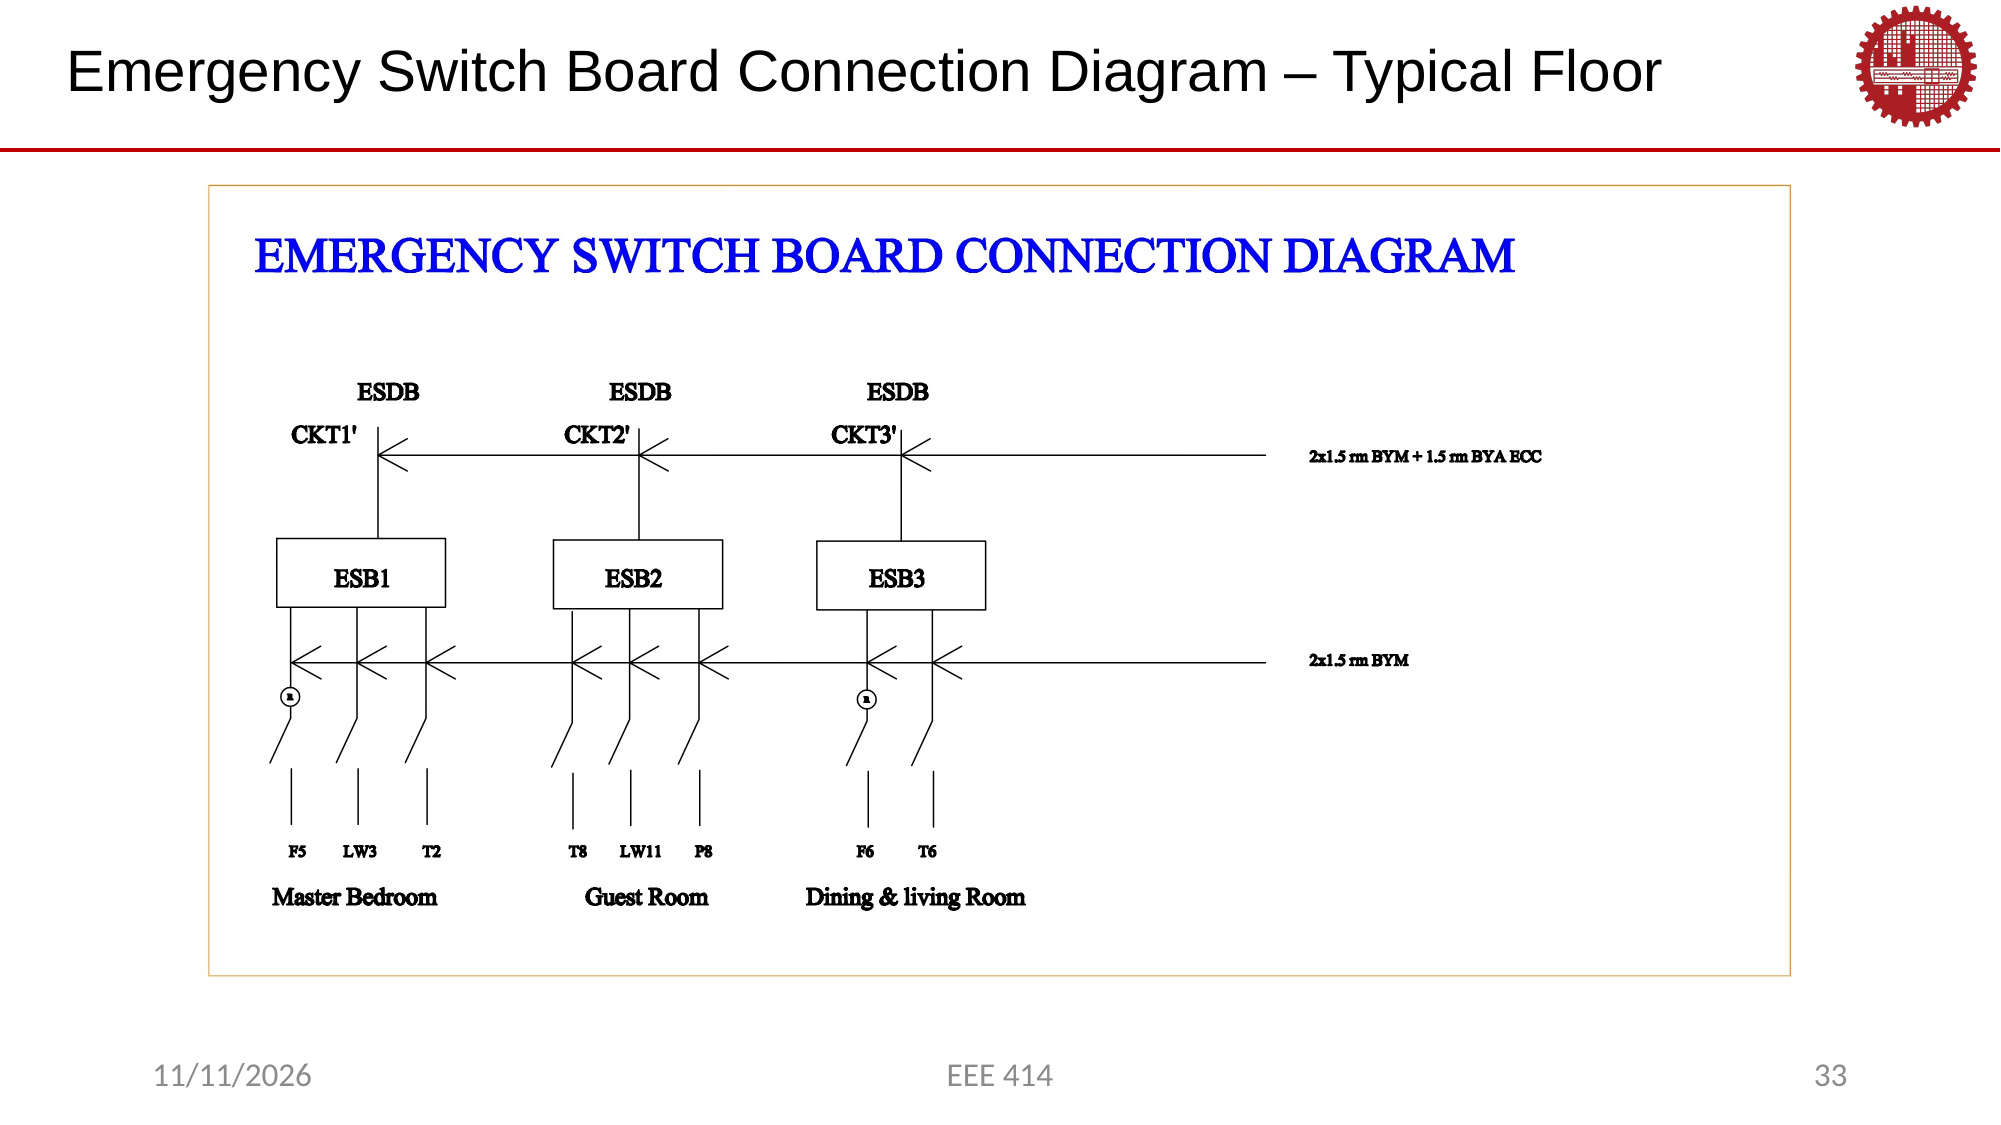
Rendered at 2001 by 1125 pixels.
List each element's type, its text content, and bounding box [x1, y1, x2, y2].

picture [202, 167, 1798, 995]
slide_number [137, 1042, 588, 1103]
footer EEE 414 [662, 1042, 1338, 1103]
slide_number 33 [1412, 1042, 1863, 1103]
text_box Emergency Switch Board Connection Diagram – Typical Floor [51, 25, 1788, 149]
picture [1854, 4, 1978, 128]
